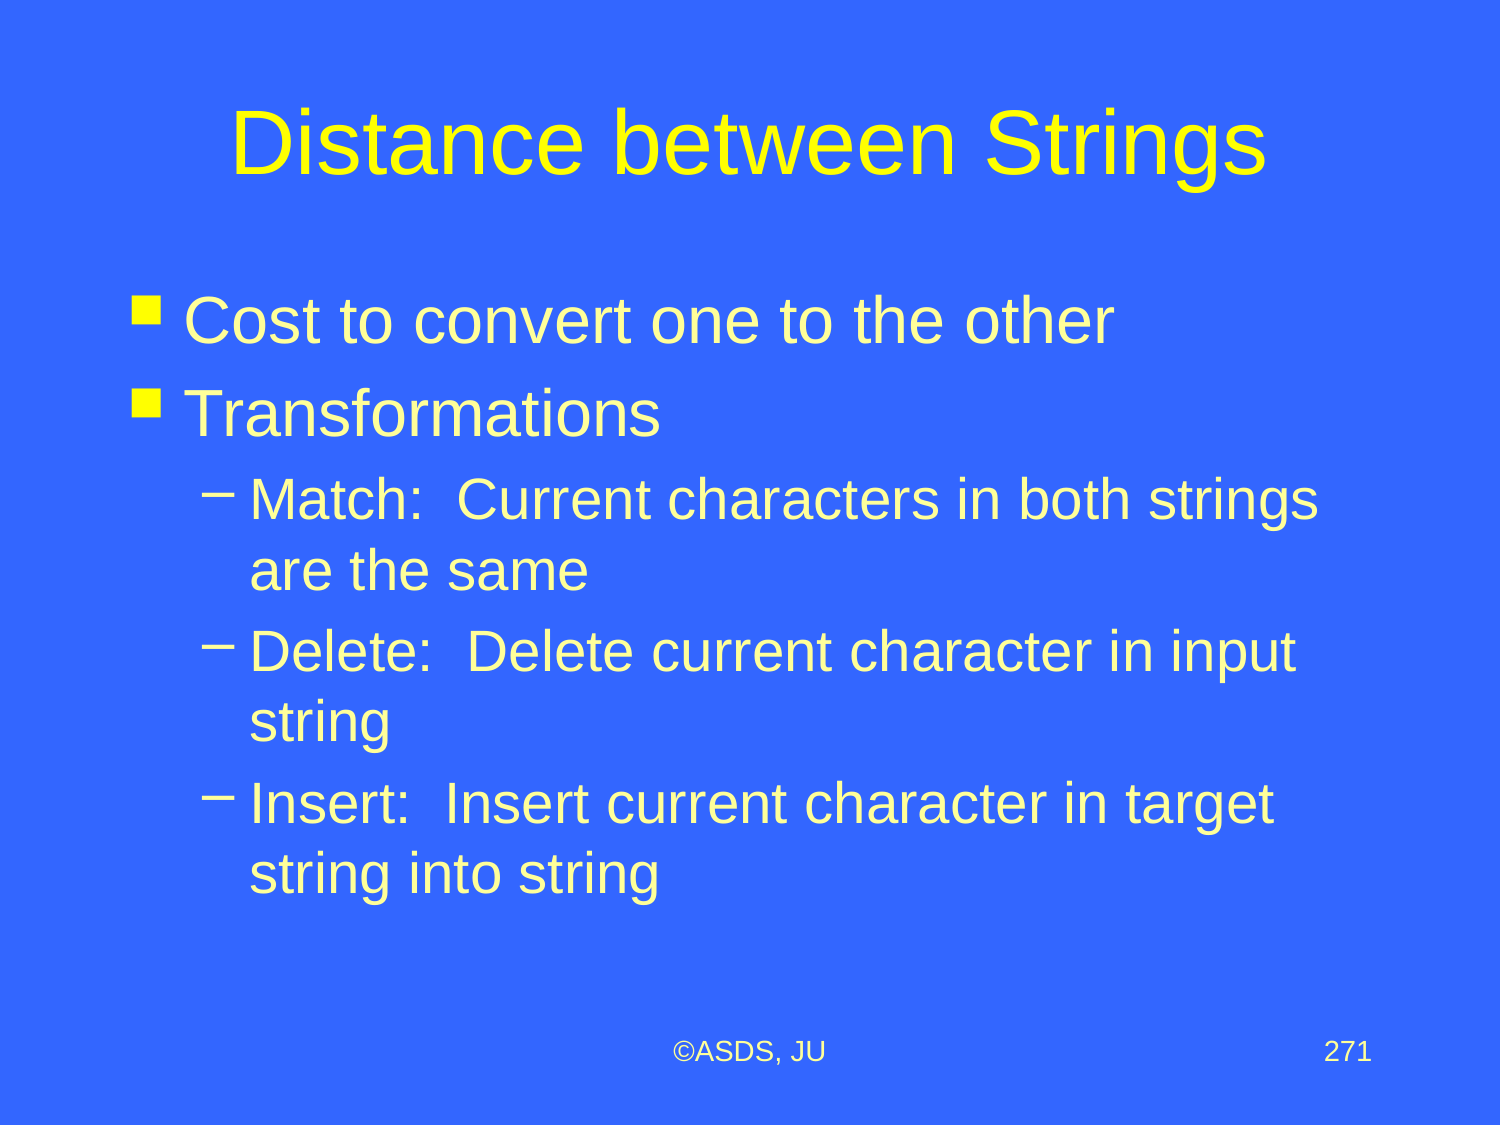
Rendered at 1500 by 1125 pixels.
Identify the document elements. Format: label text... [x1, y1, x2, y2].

slide_number 271 [1074, 1024, 1388, 1101]
list Cost to convert one to the other Transformations Match: Current characters in both strings are the same Delete: Delete current character in input string Insert: Insert current character in target string into string [111, 268, 1388, 1001]
footer ©ASDS, JU [511, 1024, 988, 1101]
title Distance between Strings [112, 37, 1388, 238]
